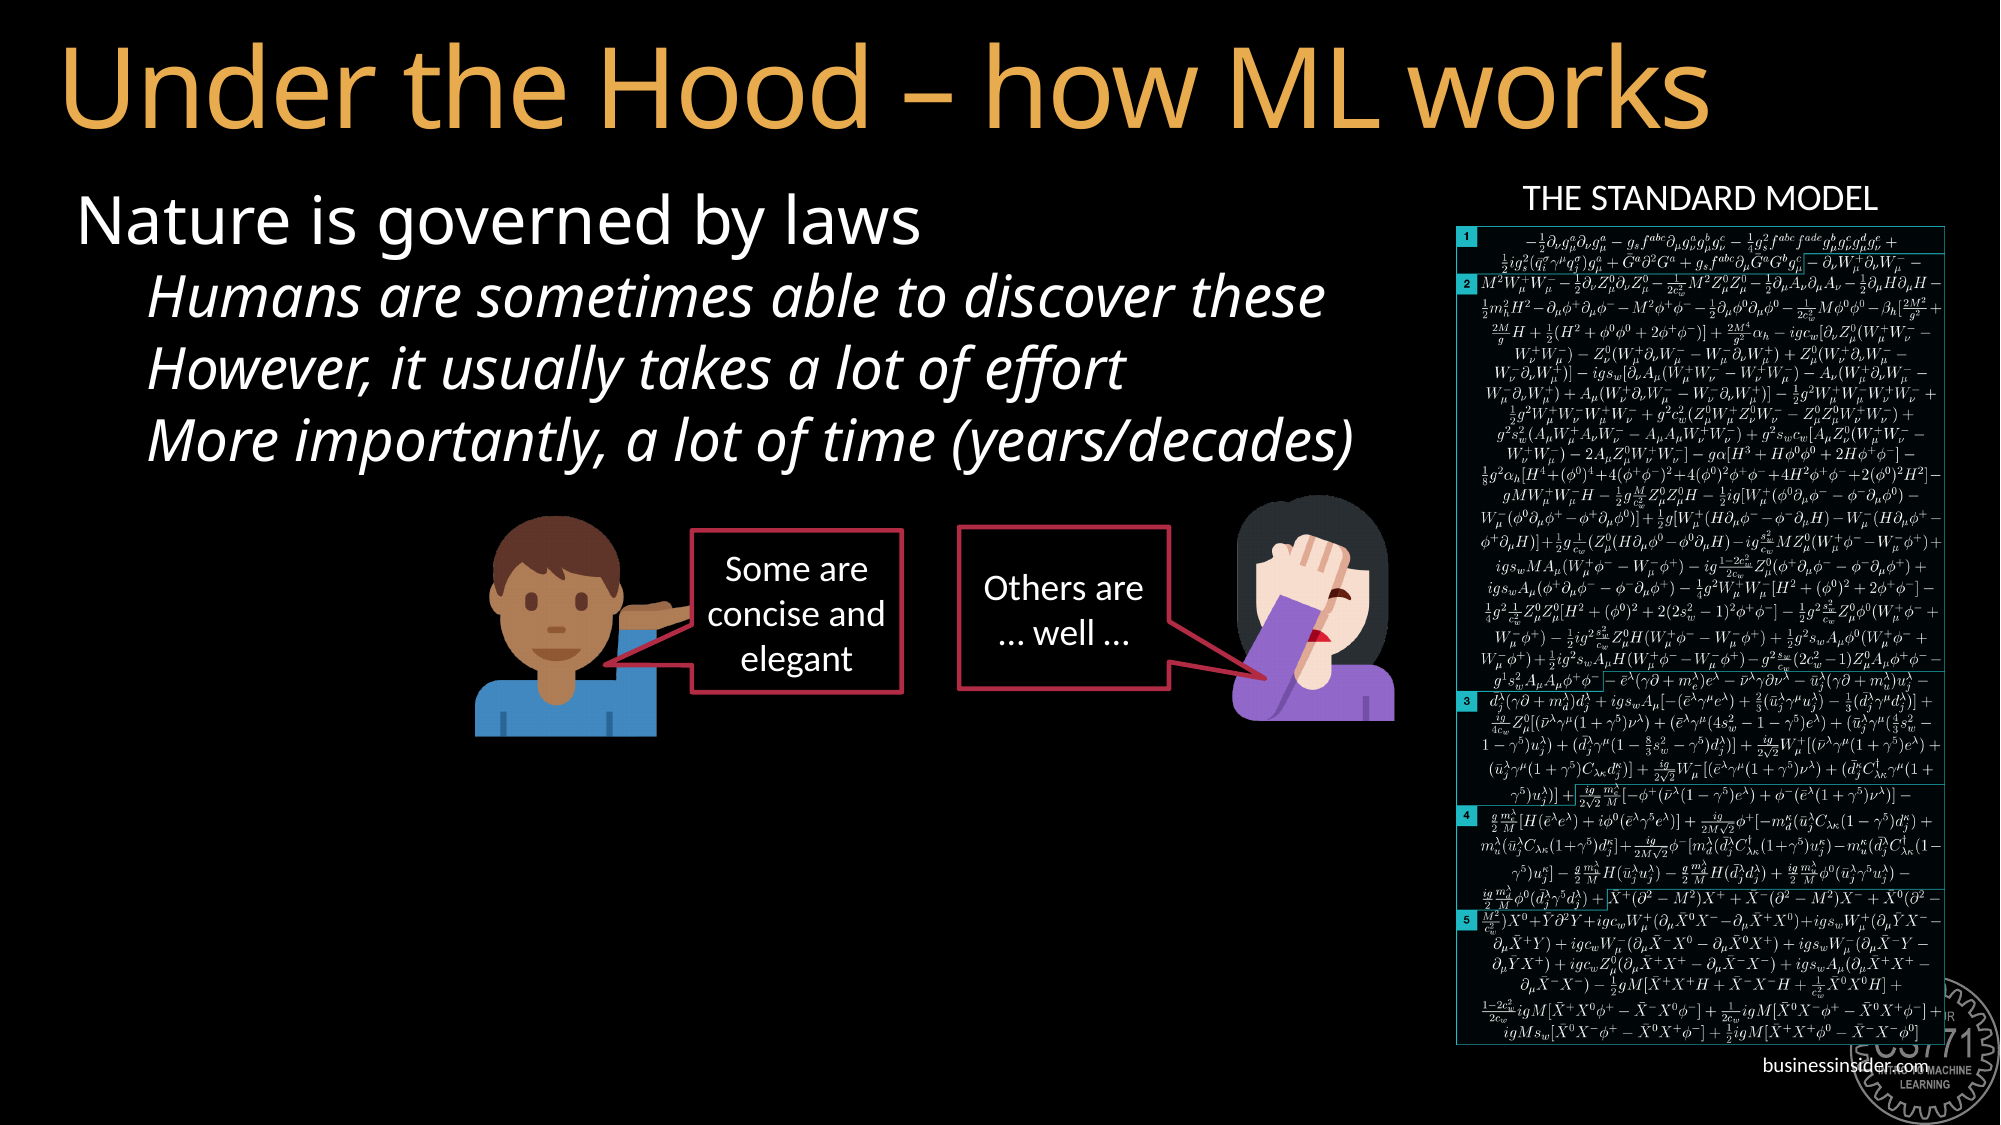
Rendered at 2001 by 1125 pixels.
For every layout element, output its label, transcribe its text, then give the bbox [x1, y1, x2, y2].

title Under the Hood – how ML works [41, 5, 1945, 182]
picture [474, 513, 701, 740]
picture [1200, 494, 1426, 721]
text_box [1456, 165, 1945, 1085]
text_box Others are … well … [958, 525, 1200, 690]
list Nature is governed by laws Humans are sometimes able to discover these However, it usually takes a lot of effort More importantly, a lot of time (years/decades) [41, 182, 1456, 1052]
text_box Some are concise and elegant [701, 529, 903, 694]
